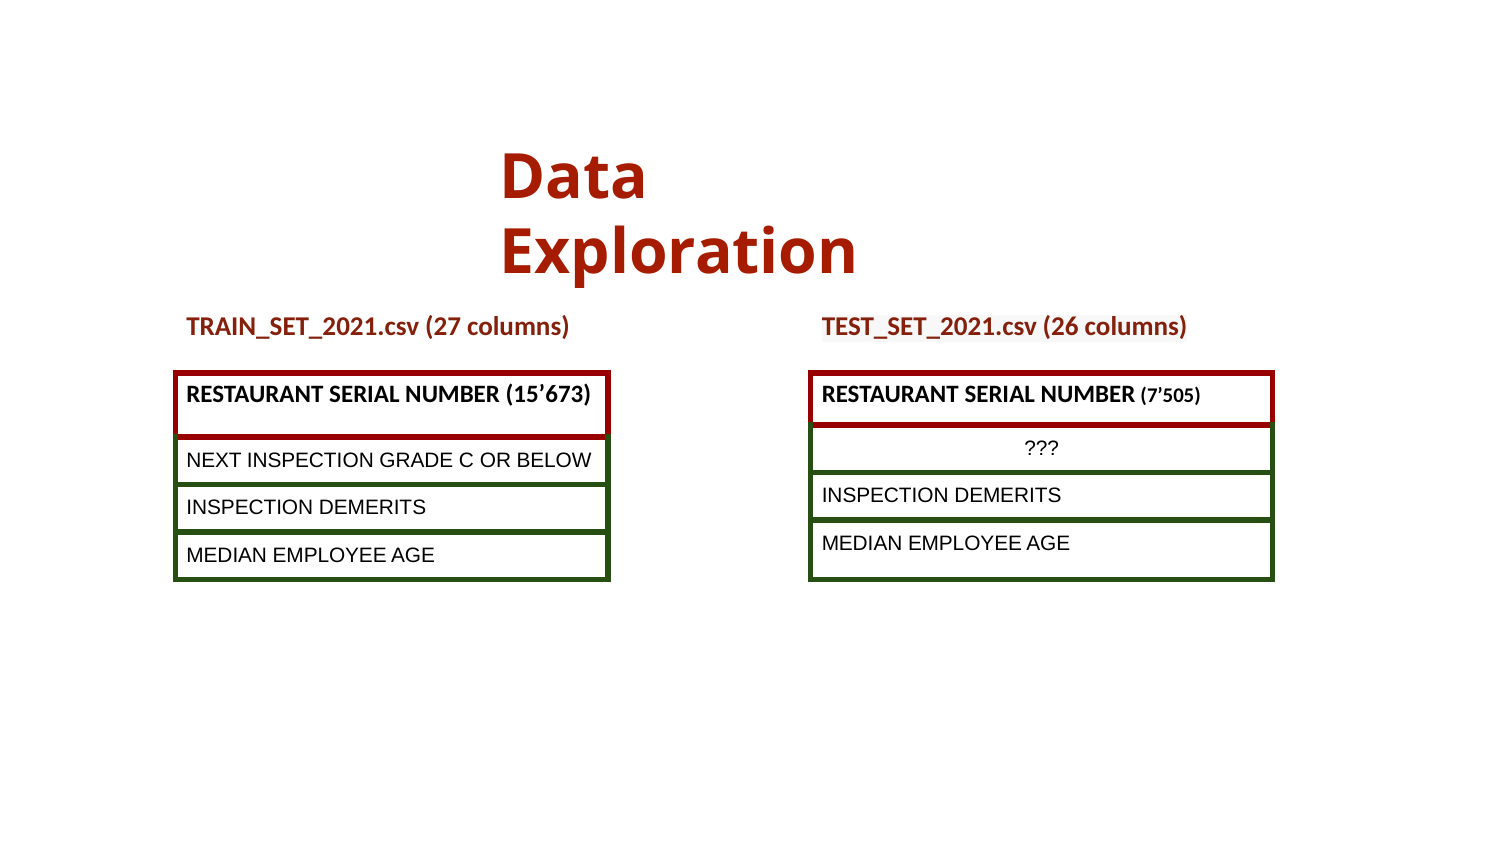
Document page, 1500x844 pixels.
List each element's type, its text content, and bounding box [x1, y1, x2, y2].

table_cell INSPECTION DEMERITS [178, 487, 605, 529]
table_cell NEXT INSPECTION GRADE C OR BELOW [178, 440, 605, 482]
text_box Data Exploration [484, 120, 1016, 301]
table_cell MEDIAN EMPLOYEE AGE [813, 523, 1270, 577]
text_box TRAIN_SET_2021.csv (27 columns) [175, 296, 609, 352]
table_header RESTAURANT SERIAL NUMBER (7’505) [813, 376, 1270, 422]
table_header RESTAURANT SERIAL NUMBER (15’673) [178, 376, 605, 434]
text_box TEST_SET_2021.csv (26 columns) [810, 296, 1237, 352]
table_cell ??? [813, 428, 1270, 470]
table_cell INSPECTION DEMERITS [813, 475, 1270, 517]
table_cell MEDIAN EMPLOYEE AGE [178, 535, 605, 577]
